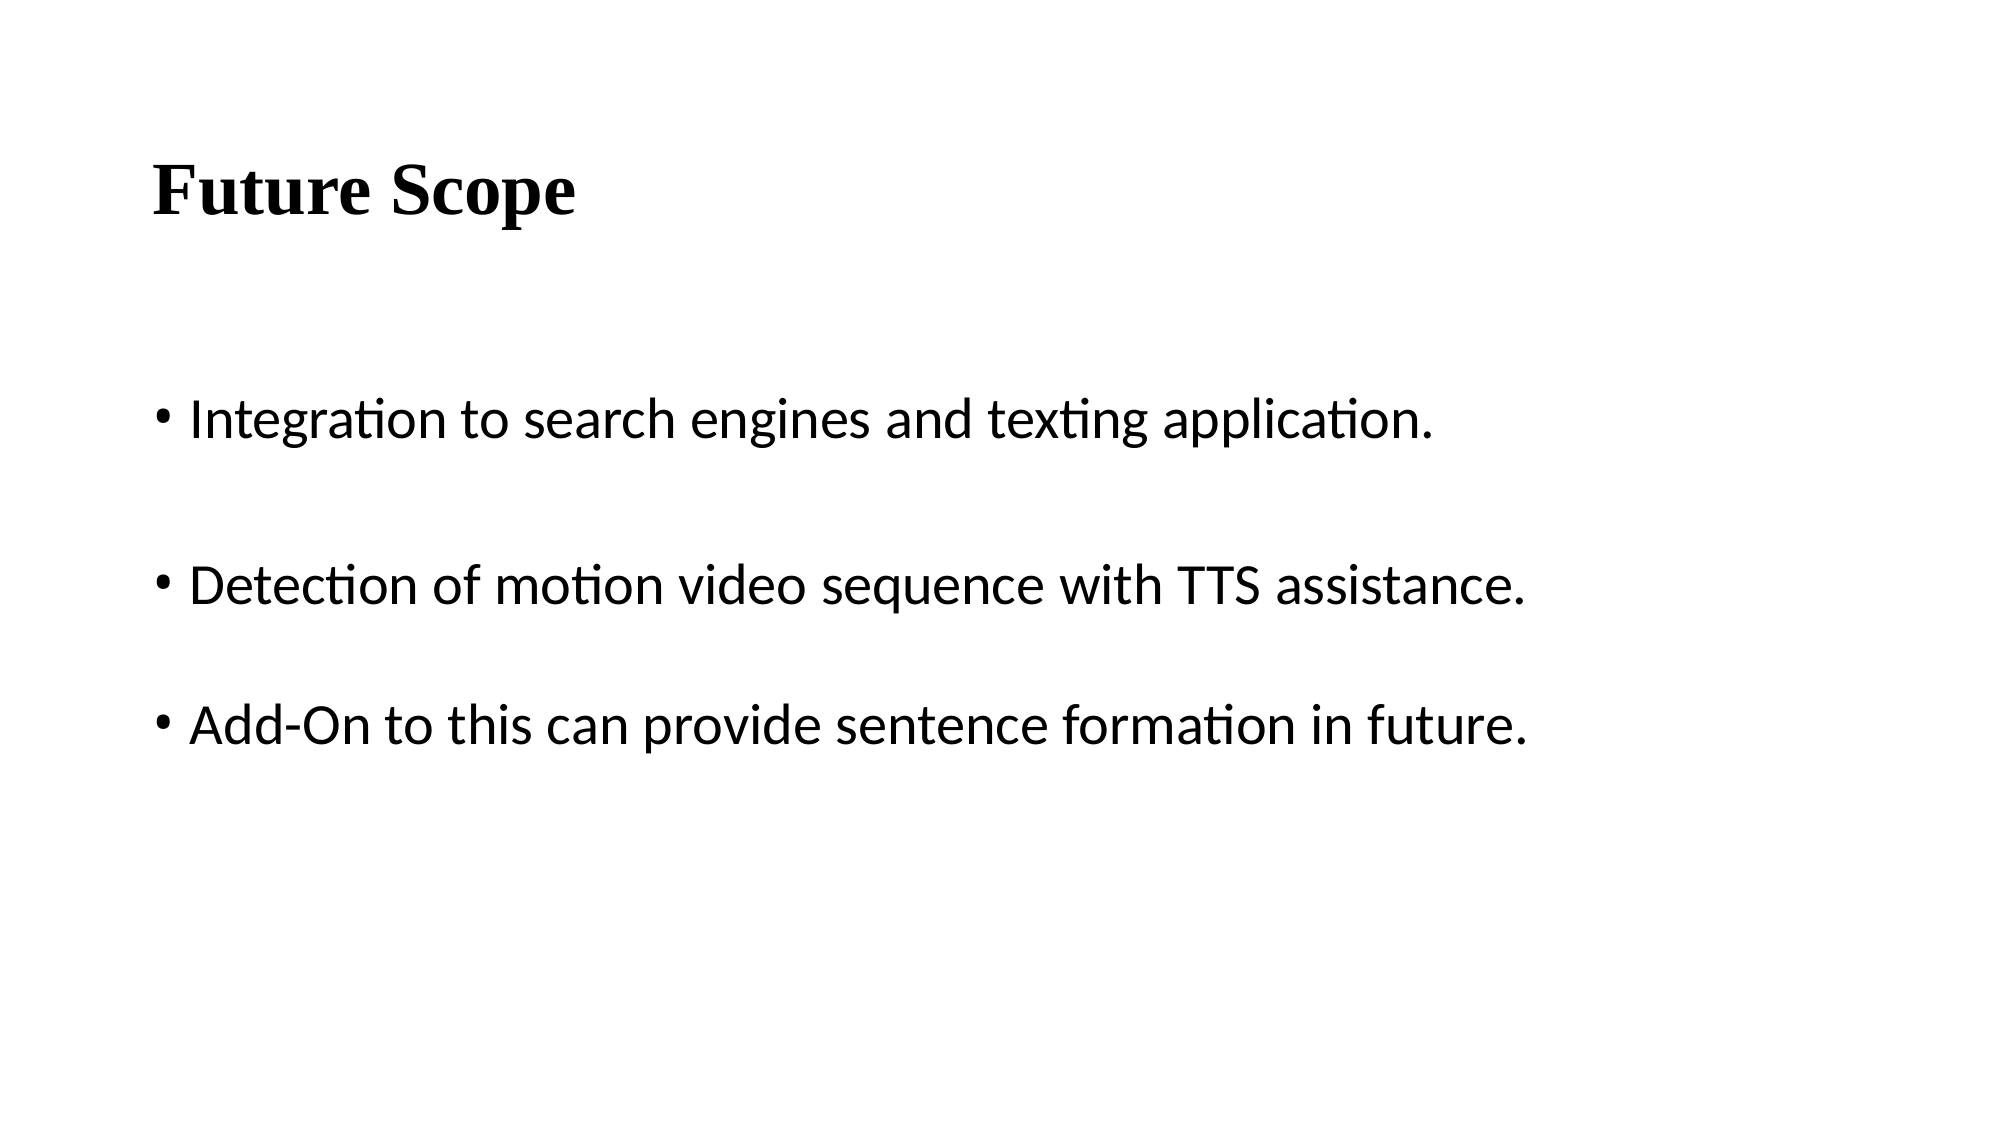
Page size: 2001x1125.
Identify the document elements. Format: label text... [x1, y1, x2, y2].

title Future Scope [150, 137, 640, 328]
text_box Integration to search engines and texting application. Detection of motion video sequence with TTS assistance. Add-On to this can provide sentence formation in future. [150, 378, 1850, 757]
